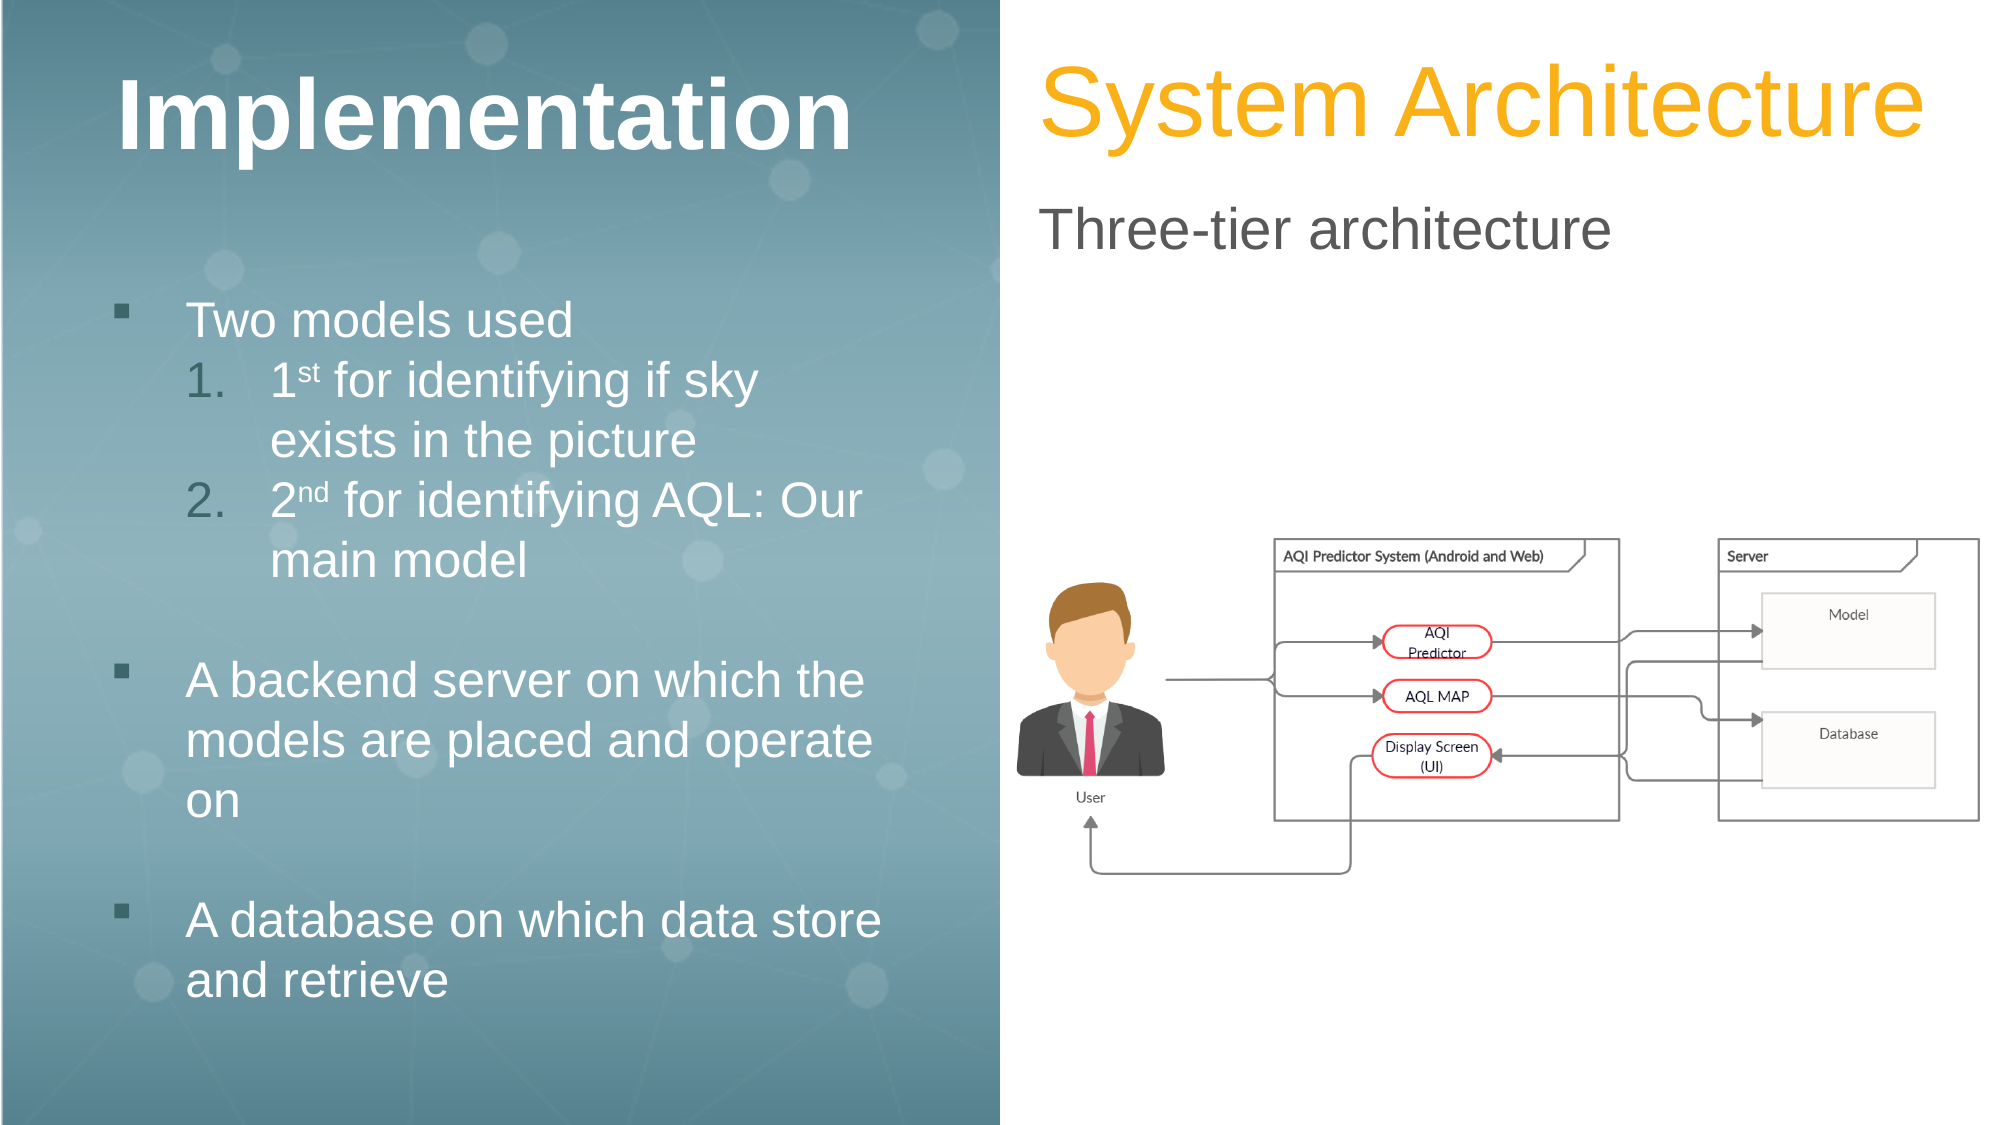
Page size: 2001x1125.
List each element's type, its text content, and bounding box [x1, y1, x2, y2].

text_box System Architecture Three-tier architecture [1024, 29, 2000, 269]
picture [0, 0, 2000, 1125]
